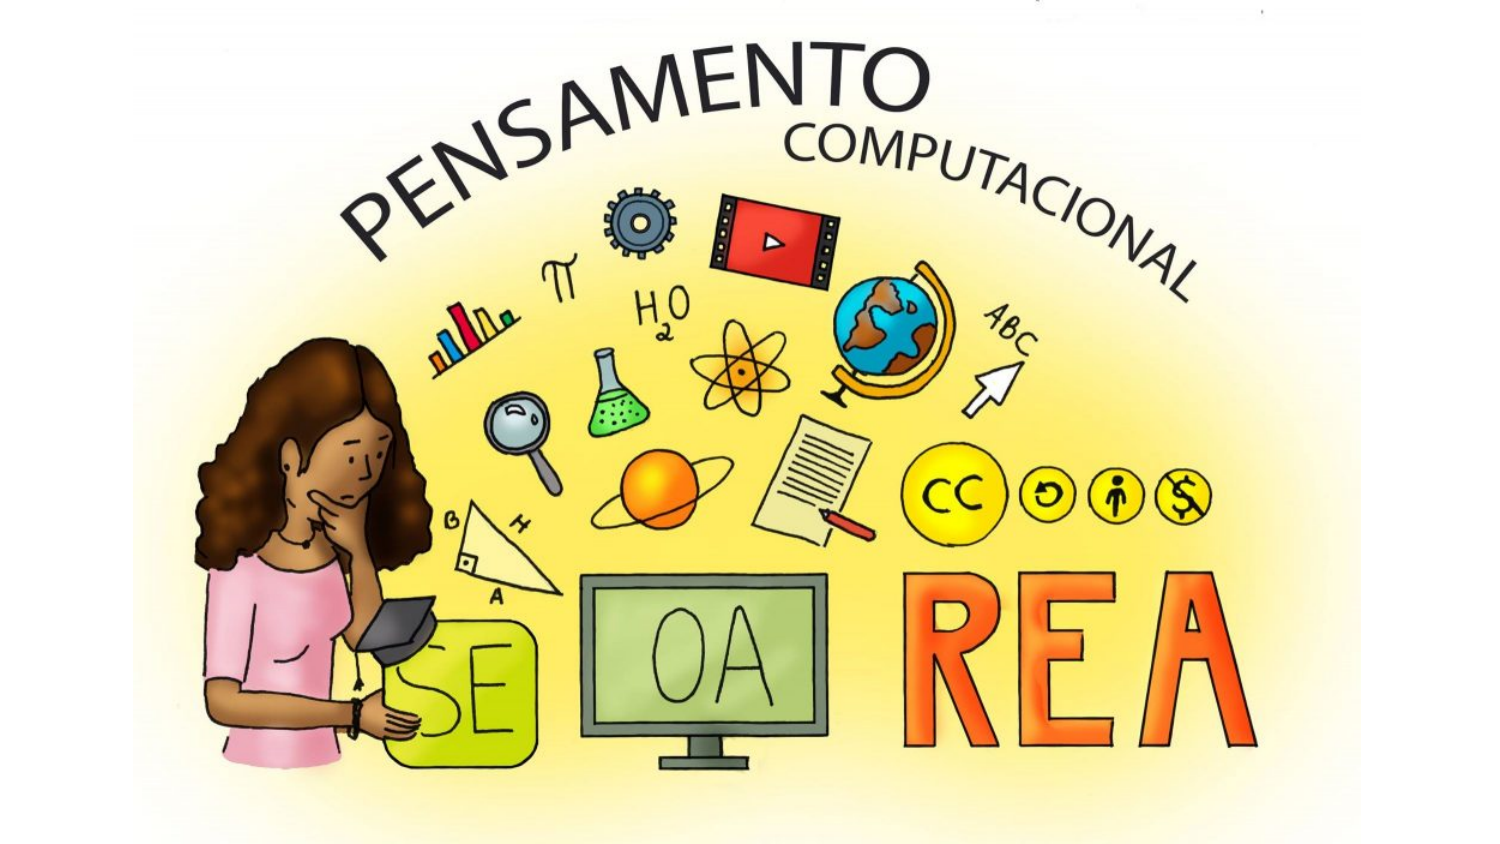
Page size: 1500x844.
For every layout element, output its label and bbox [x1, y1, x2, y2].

picture [132, 0, 1361, 844]
